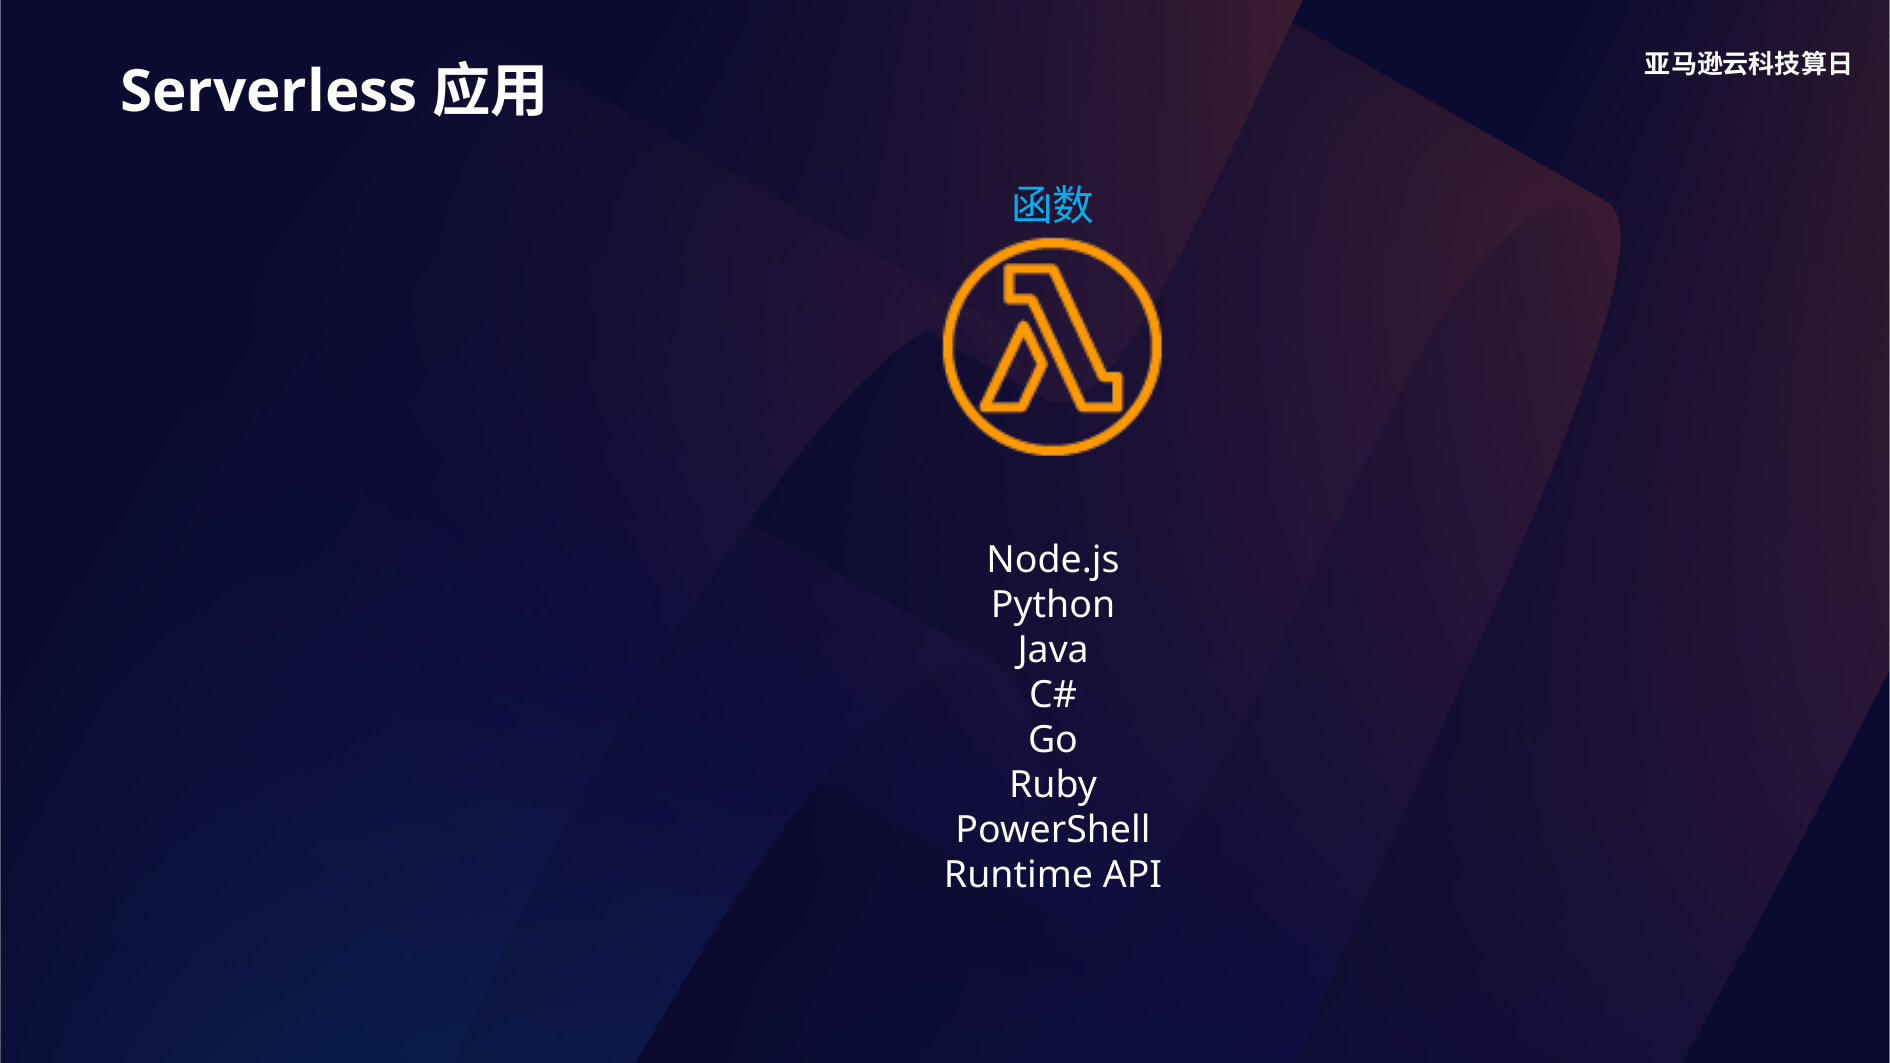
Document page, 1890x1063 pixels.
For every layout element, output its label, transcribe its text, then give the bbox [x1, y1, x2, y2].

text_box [903, 171, 1203, 907]
picture [0, 0, 1890, 1063]
text_box Serverless应用 [105, 53, 1823, 147]
